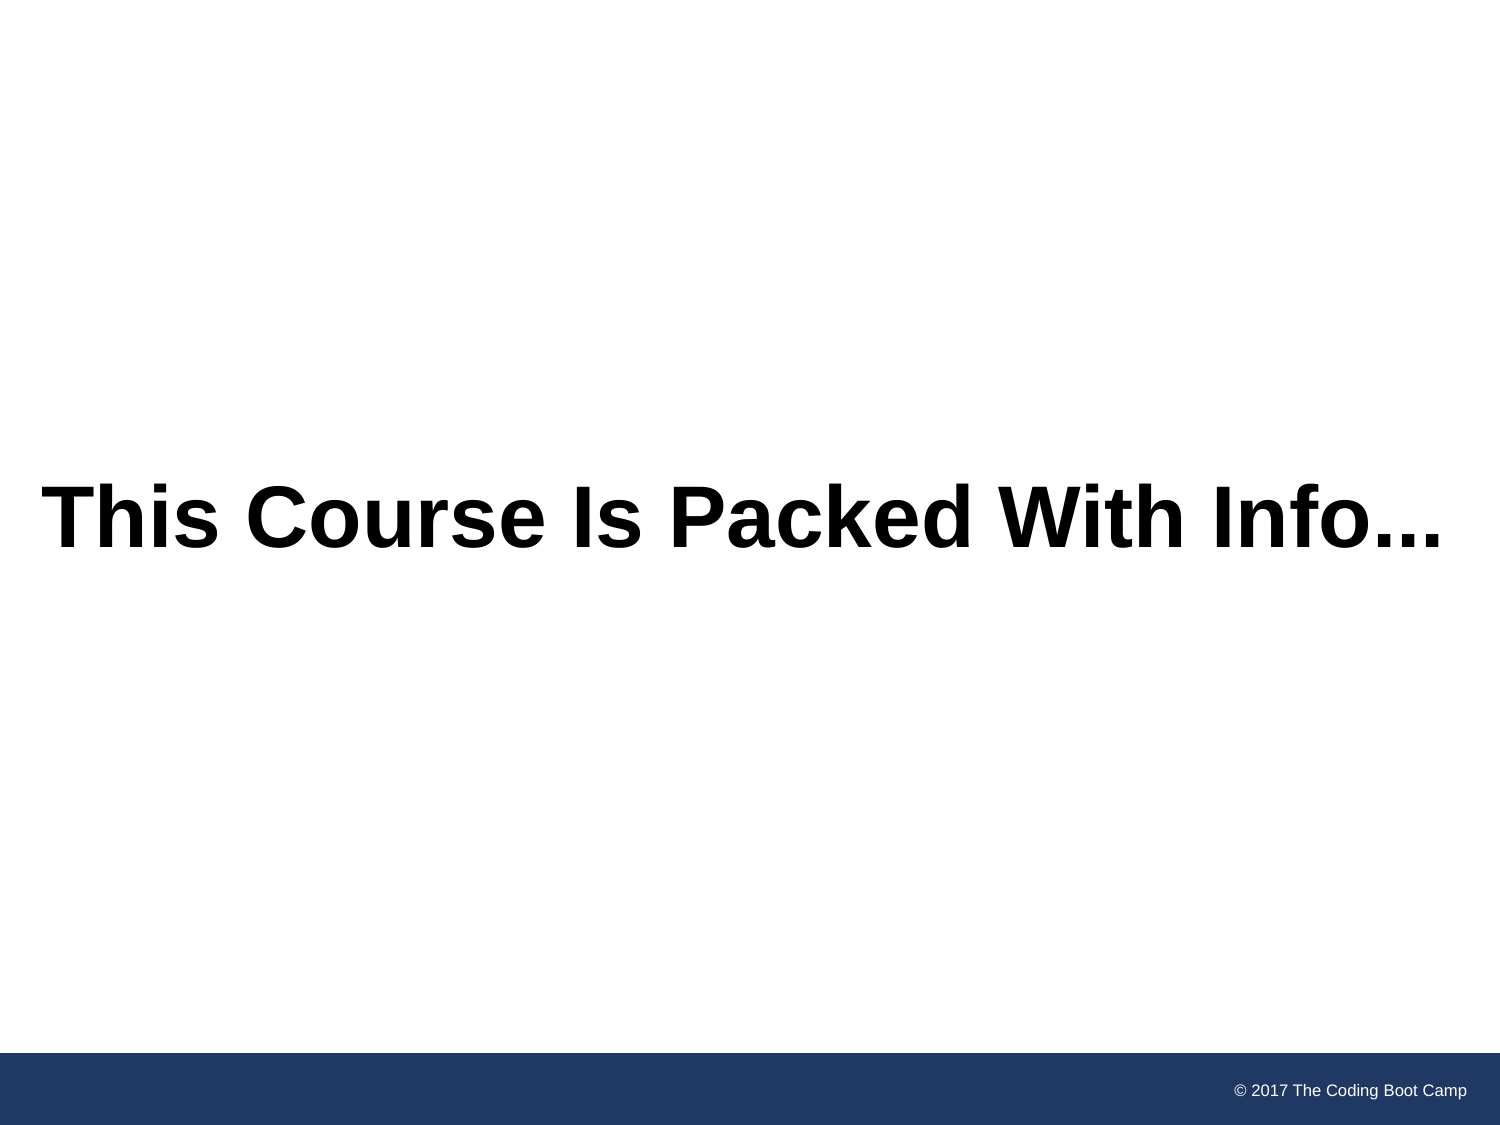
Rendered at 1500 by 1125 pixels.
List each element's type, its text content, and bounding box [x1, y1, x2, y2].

title This Course Is Packed With Info... [12, 87, 1475, 950]
